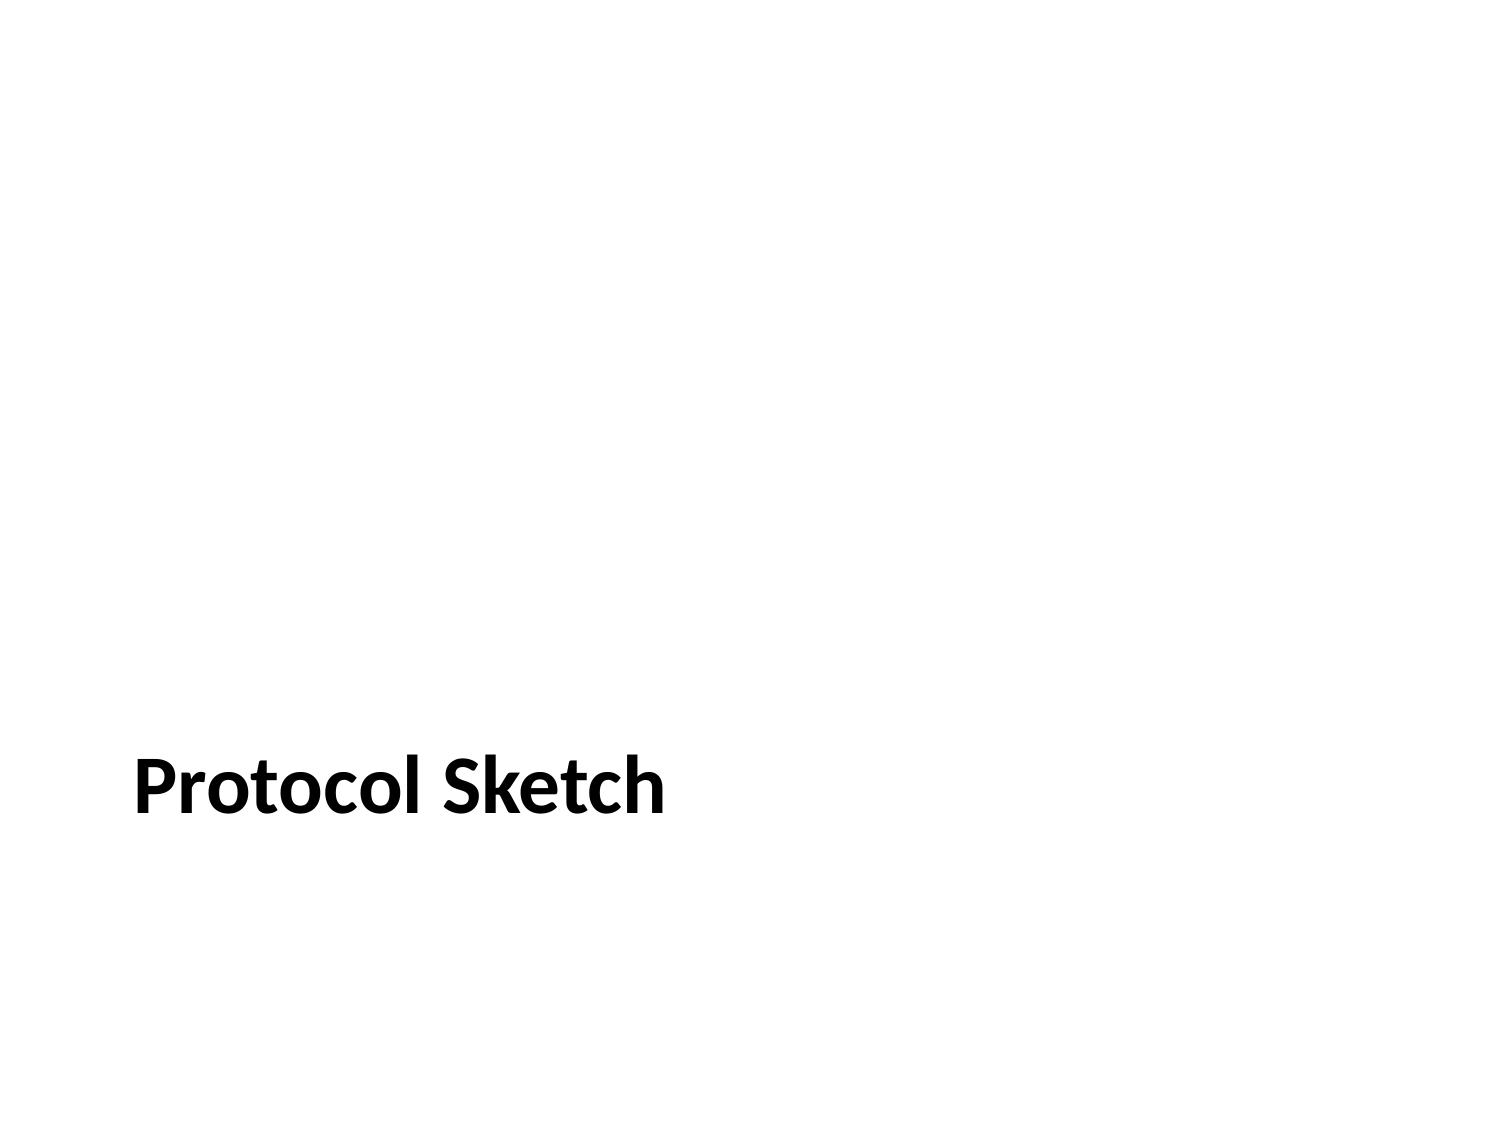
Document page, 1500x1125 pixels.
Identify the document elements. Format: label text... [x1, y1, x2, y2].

title Protocol Sketch [118, 722, 1394, 947]
